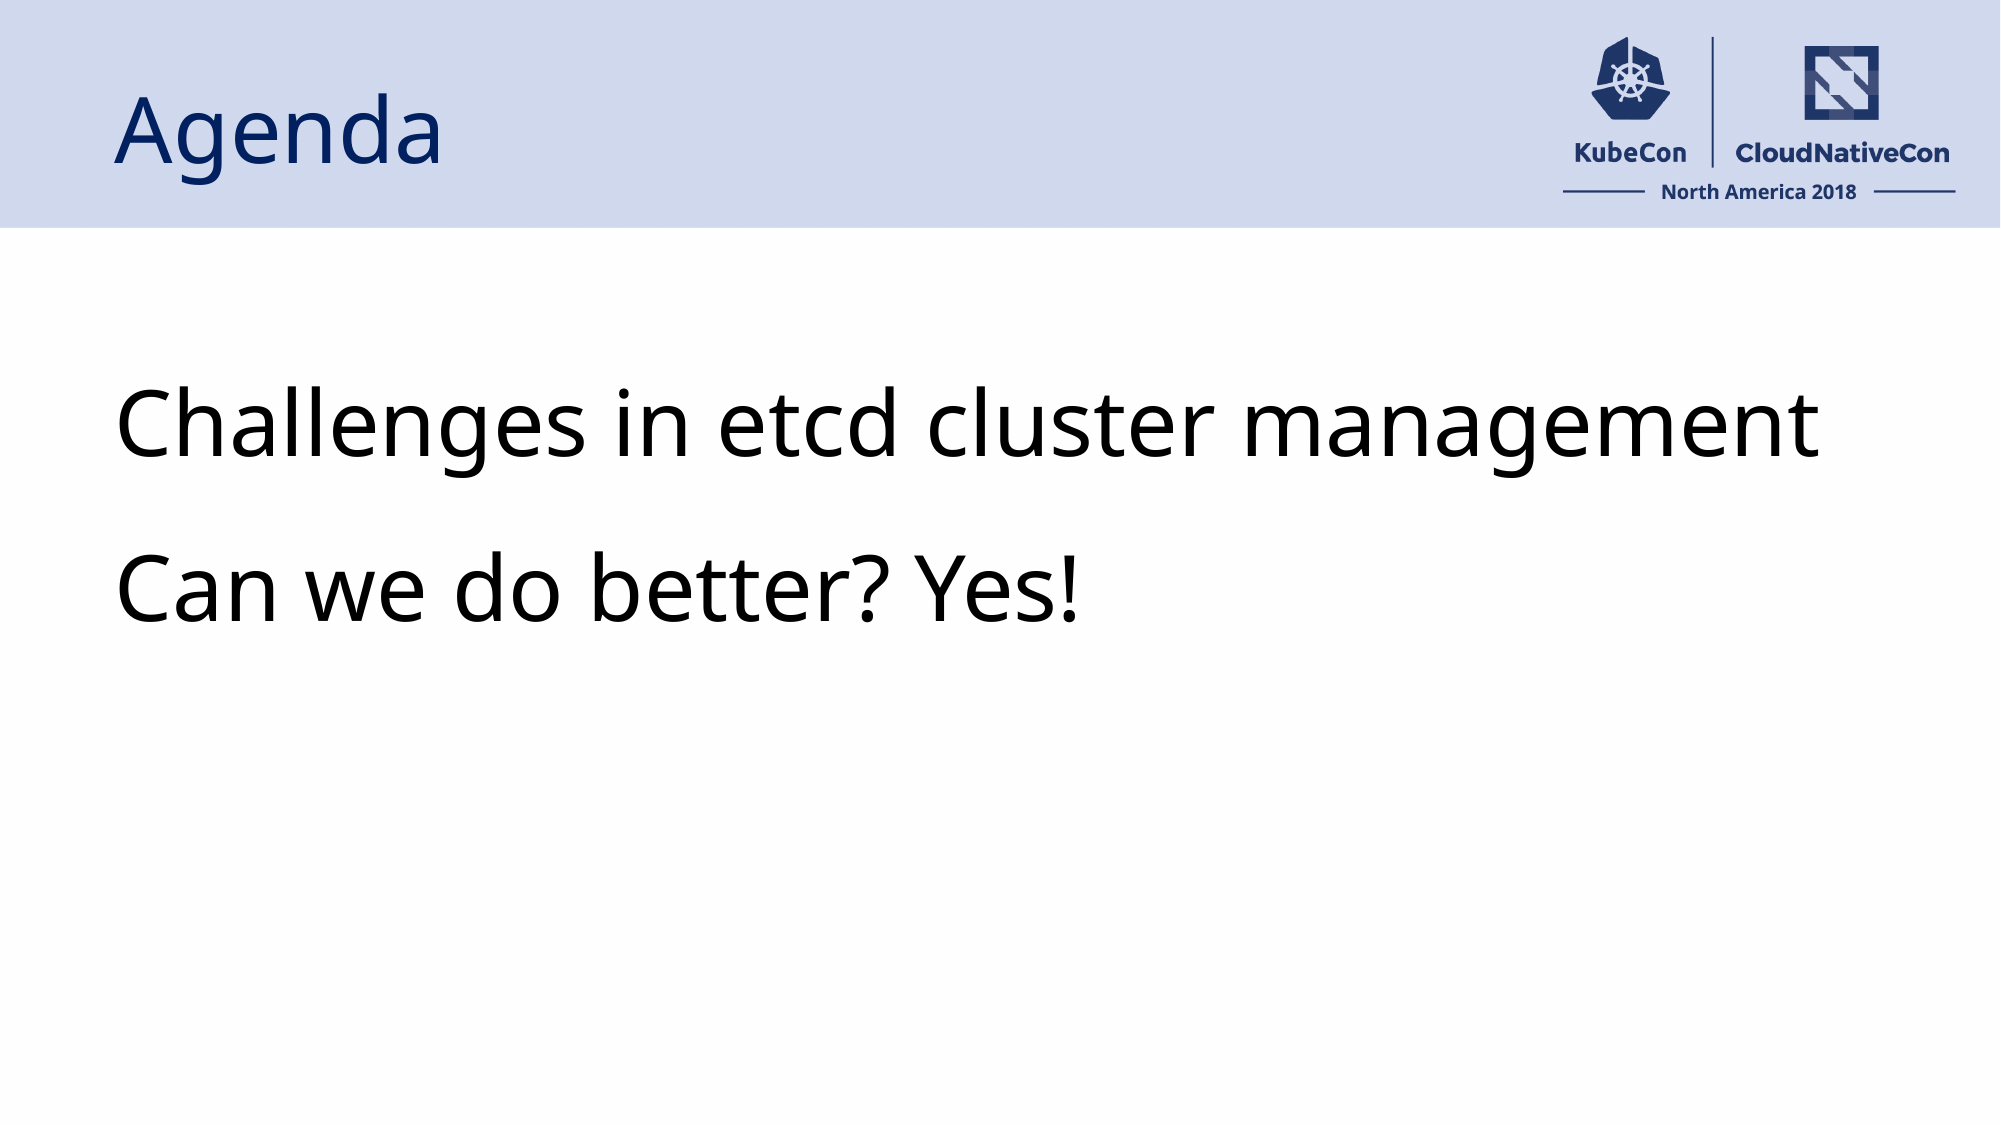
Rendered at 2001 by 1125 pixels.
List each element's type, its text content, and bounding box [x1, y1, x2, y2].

picture [0, 0, 2001, 1125]
text_box Challenges in etcd cluster management Can we do better? Yes! [99, 302, 1968, 647]
title Agenda [99, 1, 1825, 265]
